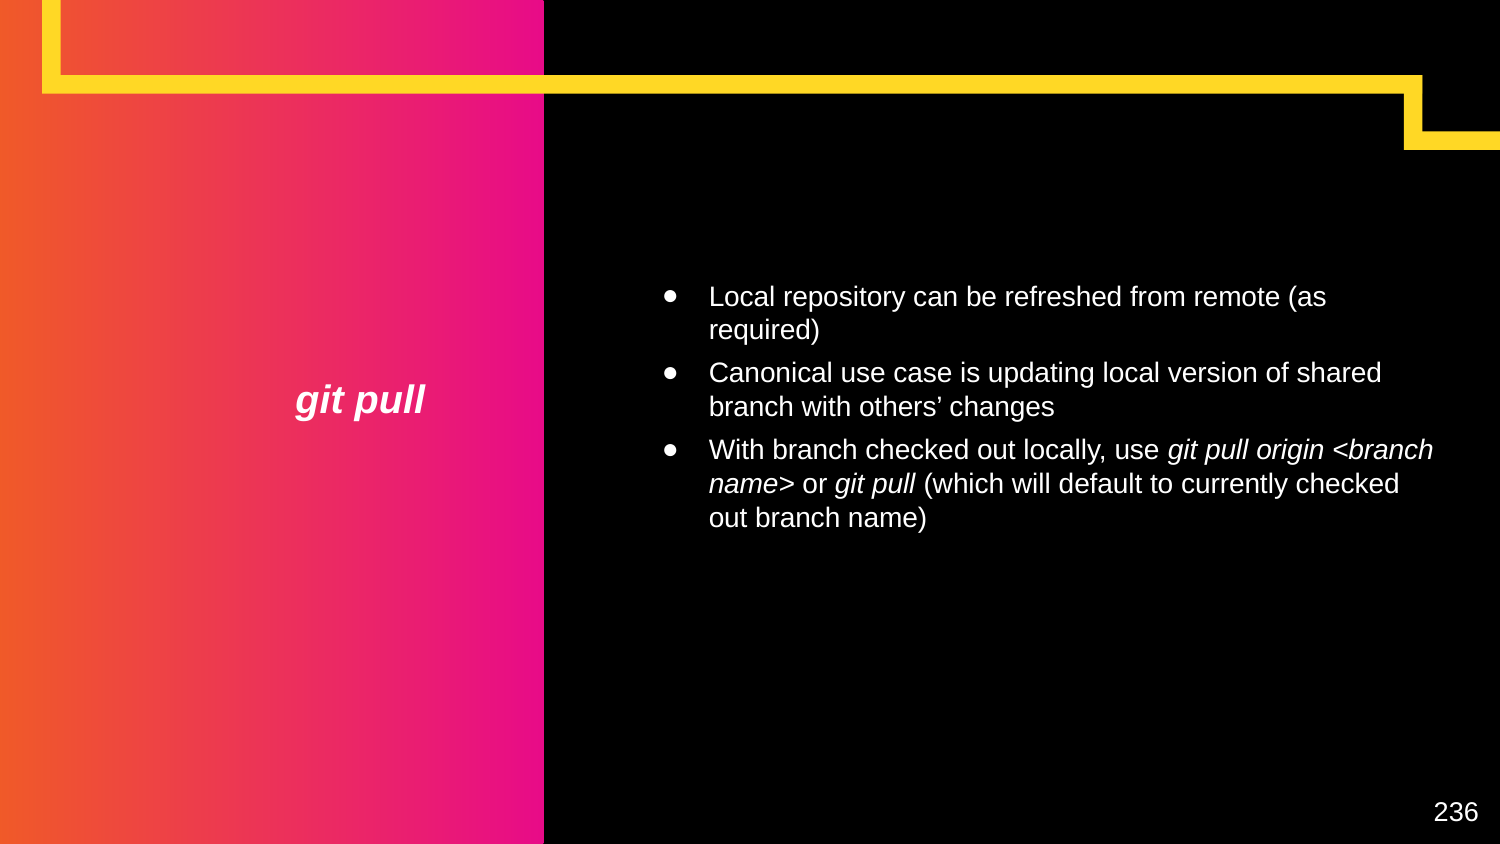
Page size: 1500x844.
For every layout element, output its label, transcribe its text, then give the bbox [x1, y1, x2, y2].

slide_number 236 [1403, 779, 1494, 844]
text_box Local repository can be refreshed from remote (as required) Canonical use case is updating local version of shared branch with others’ changes With branch checked out locally, use git pull origin <branch name> or git pull (which will default to currently checked out branch name) [633, 270, 1459, 541]
title git pull [42, 343, 433, 430]
